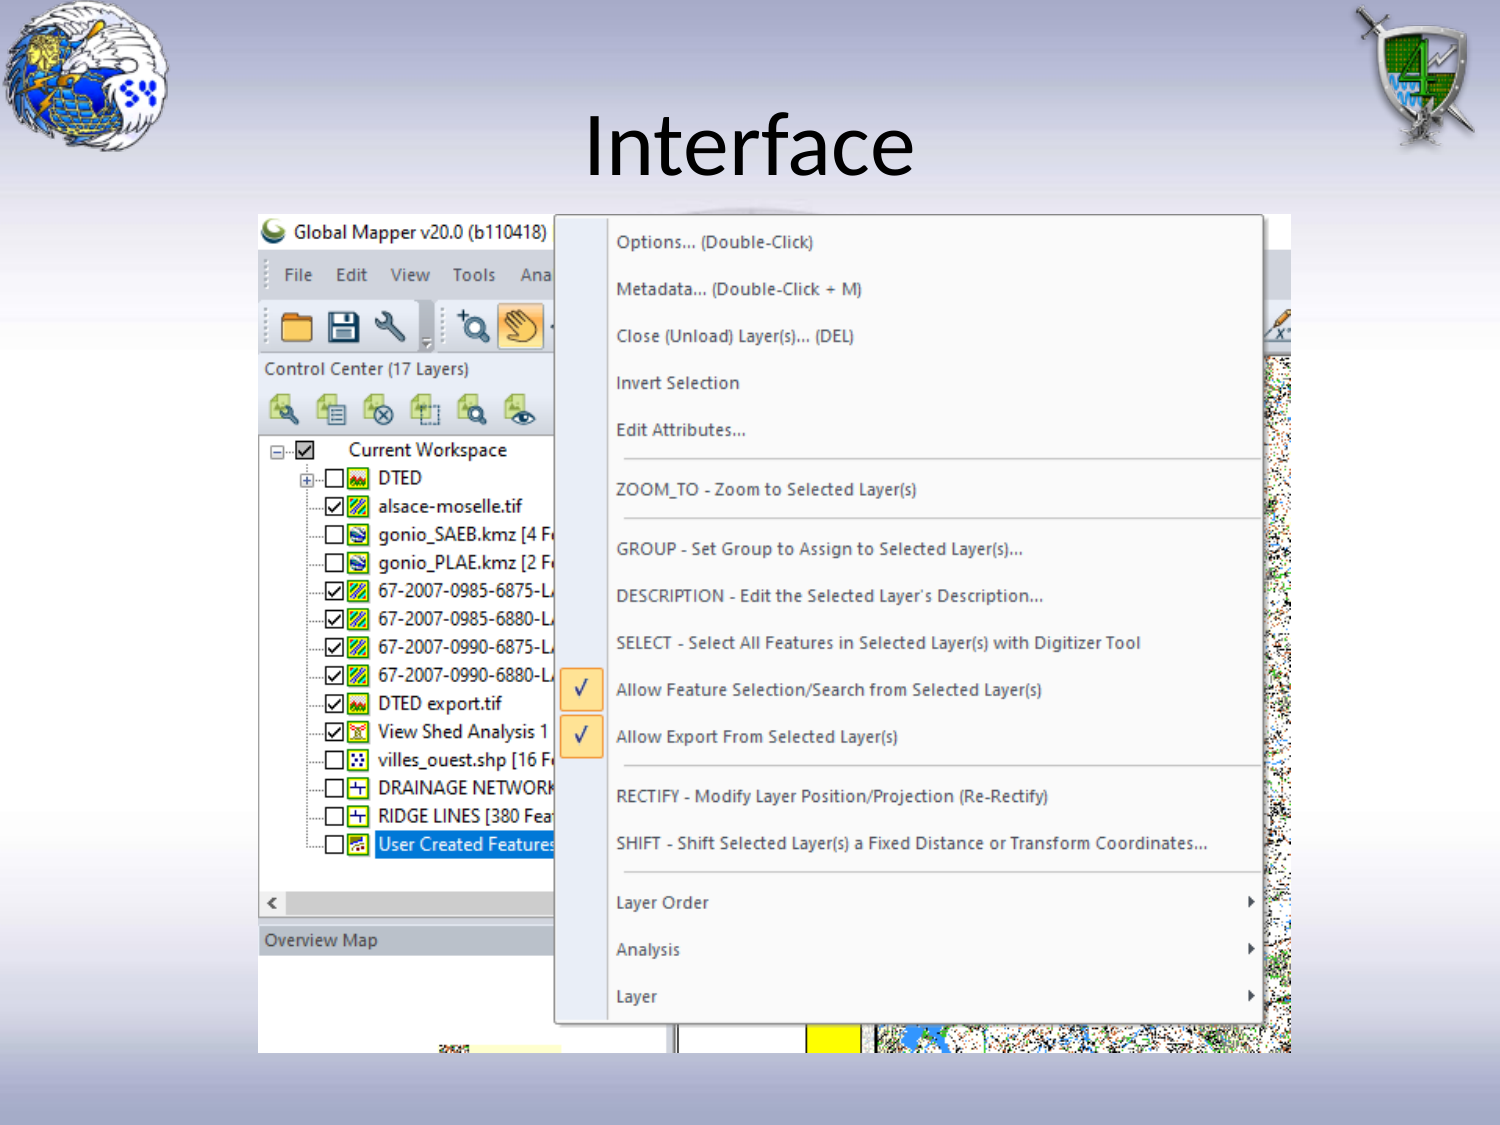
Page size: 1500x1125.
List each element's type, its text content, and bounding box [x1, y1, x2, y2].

picture [0, 0, 1500, 1125]
title Interface [75, 45, 1425, 233]
